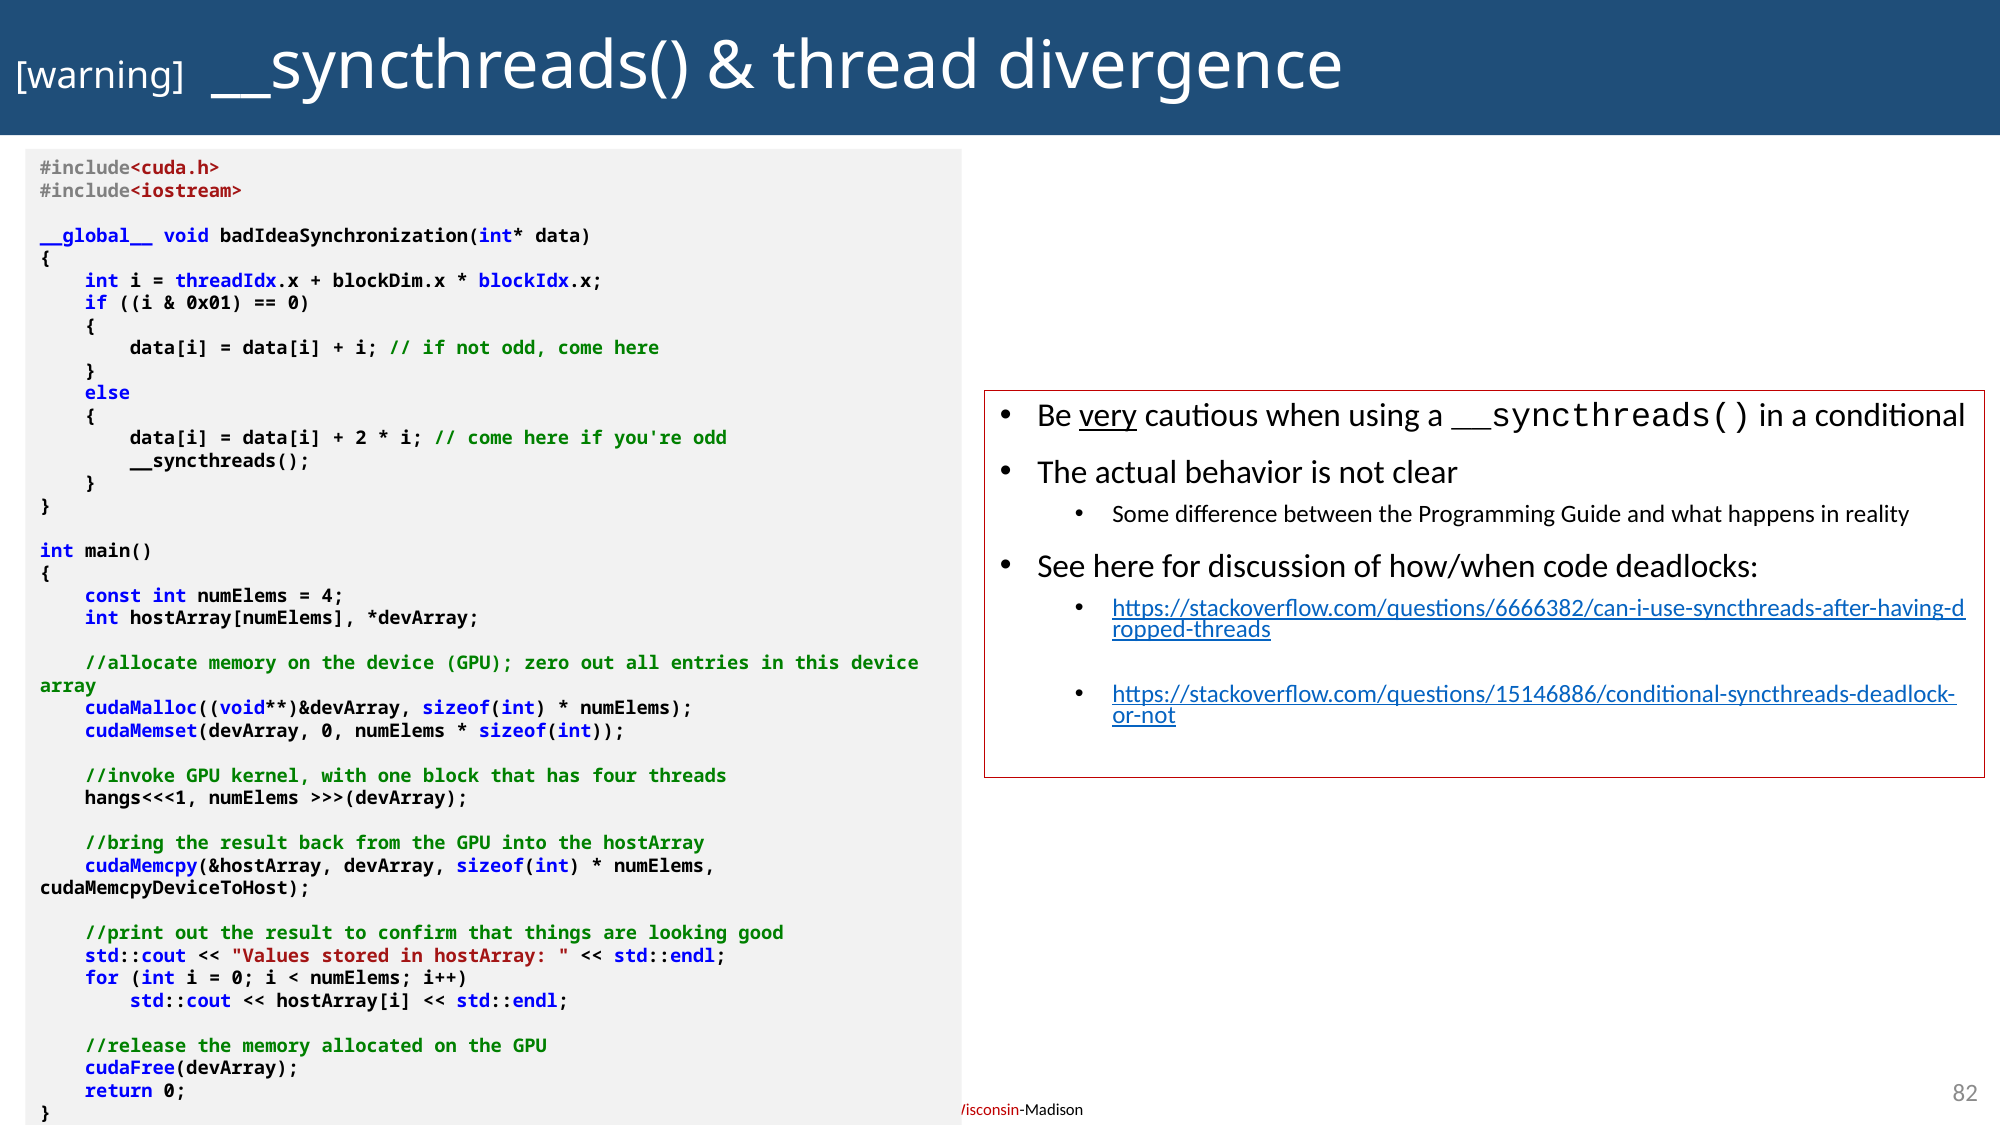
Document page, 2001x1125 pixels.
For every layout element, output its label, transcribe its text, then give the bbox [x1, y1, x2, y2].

slide_number 82 [1879, 1069, 1994, 1114]
list Be very cautious when using a __syncthreads() in a conditional The actual behavior is not clear Some difference between the Programming Guide and what happens in reality See here for discussion of how/when code deadlocks: https://stackoverflow.com/questions/6666382/can-i-use-syncthreads-after-having-dropped-threads https://stackoverflow.com/questions/15146886/conditional-syncthreads-deadlock-or-not [984, 390, 1985, 778]
text_box #include<cuda.h> #include<iostream> __global__ void badIdeaSynchronization(int* data) { int i = threadIdx.x + blockDim.x * blockIdx.x; if ((i & 0x01) == 0) { data[i] = data[i] + i; // if not odd, come here } else { data[i] = data[i] + 2 * i; // come here if you're odd __syncthreads(); } } int main() { const int numElems = 4; int hostArray[numElems], *devArray; //allocate memory on the device (GPU); zero out all entries in this device array cudaMalloc((void**)&devArray, sizeof(int) * numElems); cudaMemset(devArray, 0, numElems * sizeof(int)); //invoke GPU kernel, with one block that has four threads hangs<<<1, numElems >>>(devArray); //bring the result back from the GPU into the hostArray cudaMemcpy(&hostArray, devArray, sizeof(int) * numElems, cudaMemcpyDeviceToHost); //print out the result to confirm that things are looking good std::cout << "Values stored in hostArray: " << std::endl; for (int i = 0; i < numElems; i++) std::cout << hostArray[i] << std::endl; //release the memory allocated on the GPU cudaFree(devArray); return 0; } [25, 148, 962, 1125]
title [warning] __syncthreads() & thread divergence [0, 0, 2000, 136]
